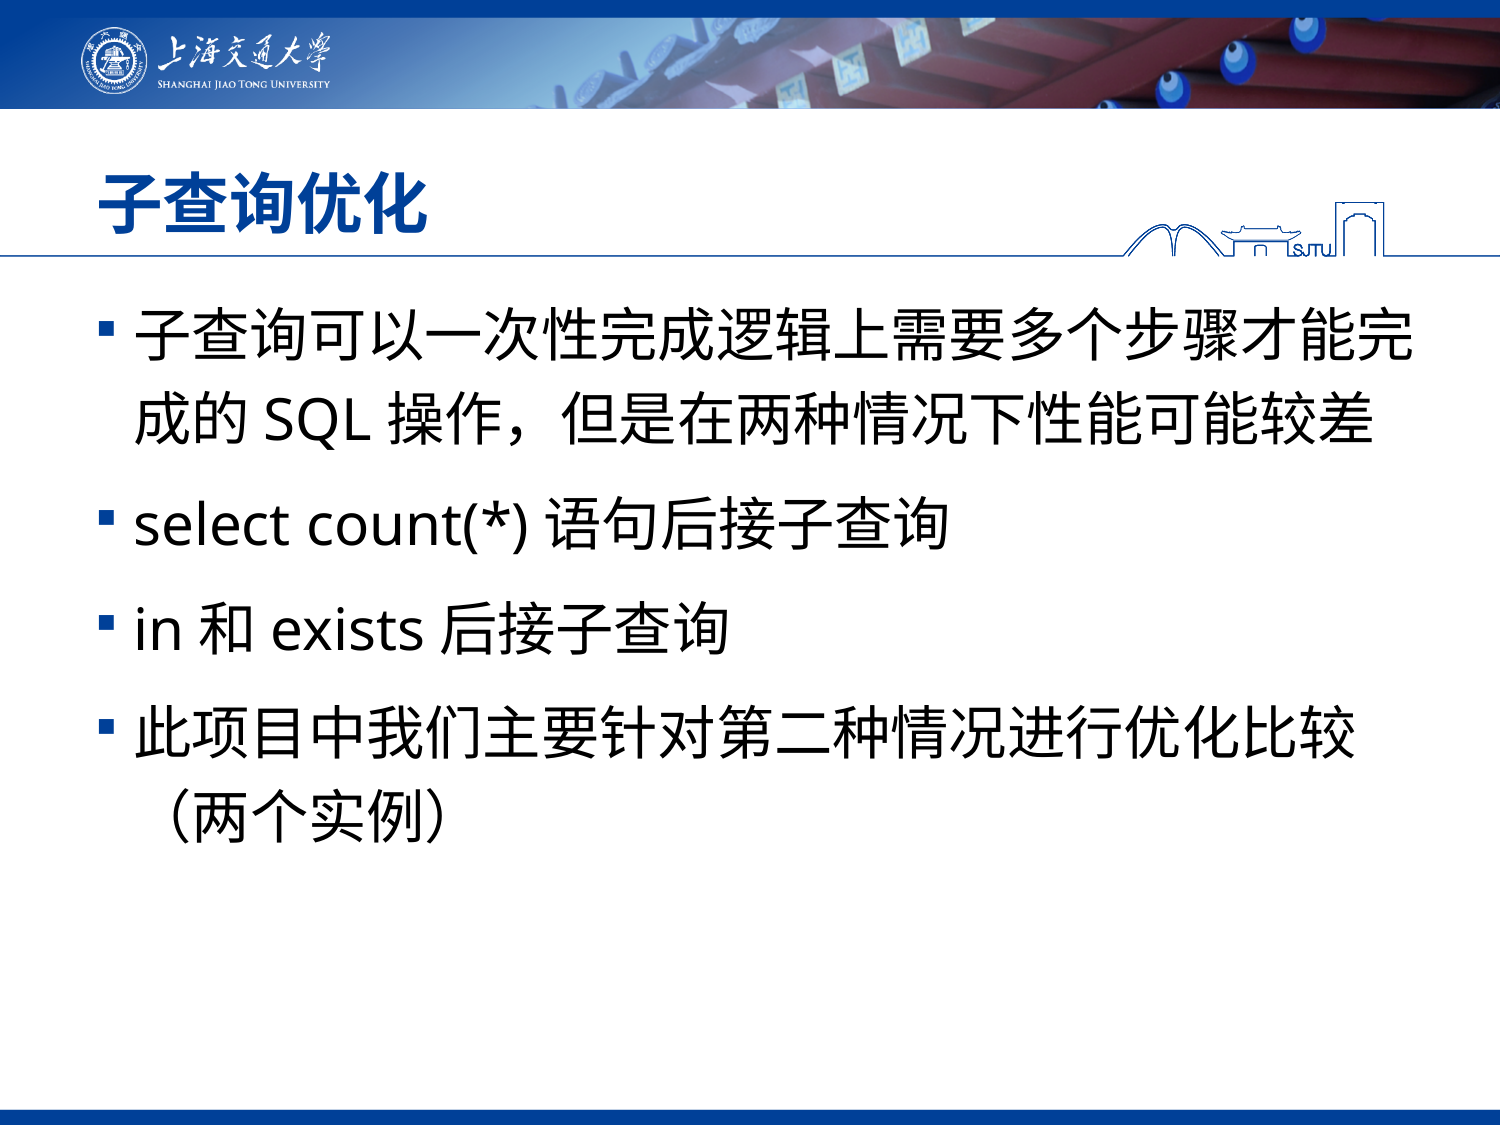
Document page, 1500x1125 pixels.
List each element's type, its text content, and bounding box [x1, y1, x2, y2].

title 子查询优化 [81, 159, 1455, 254]
picture [0, 18, 1500, 109]
list 子查询可以一次性完成逻辑上需要多个步骤才能完成的SQL操作，但是在两种情况下性能可能较差 select count(*)语句后接子查询 in和exists后接子查询 此项目中我们主要针对第二种情况进行优化比较 （两个实例） [81, 276, 1463, 1073]
